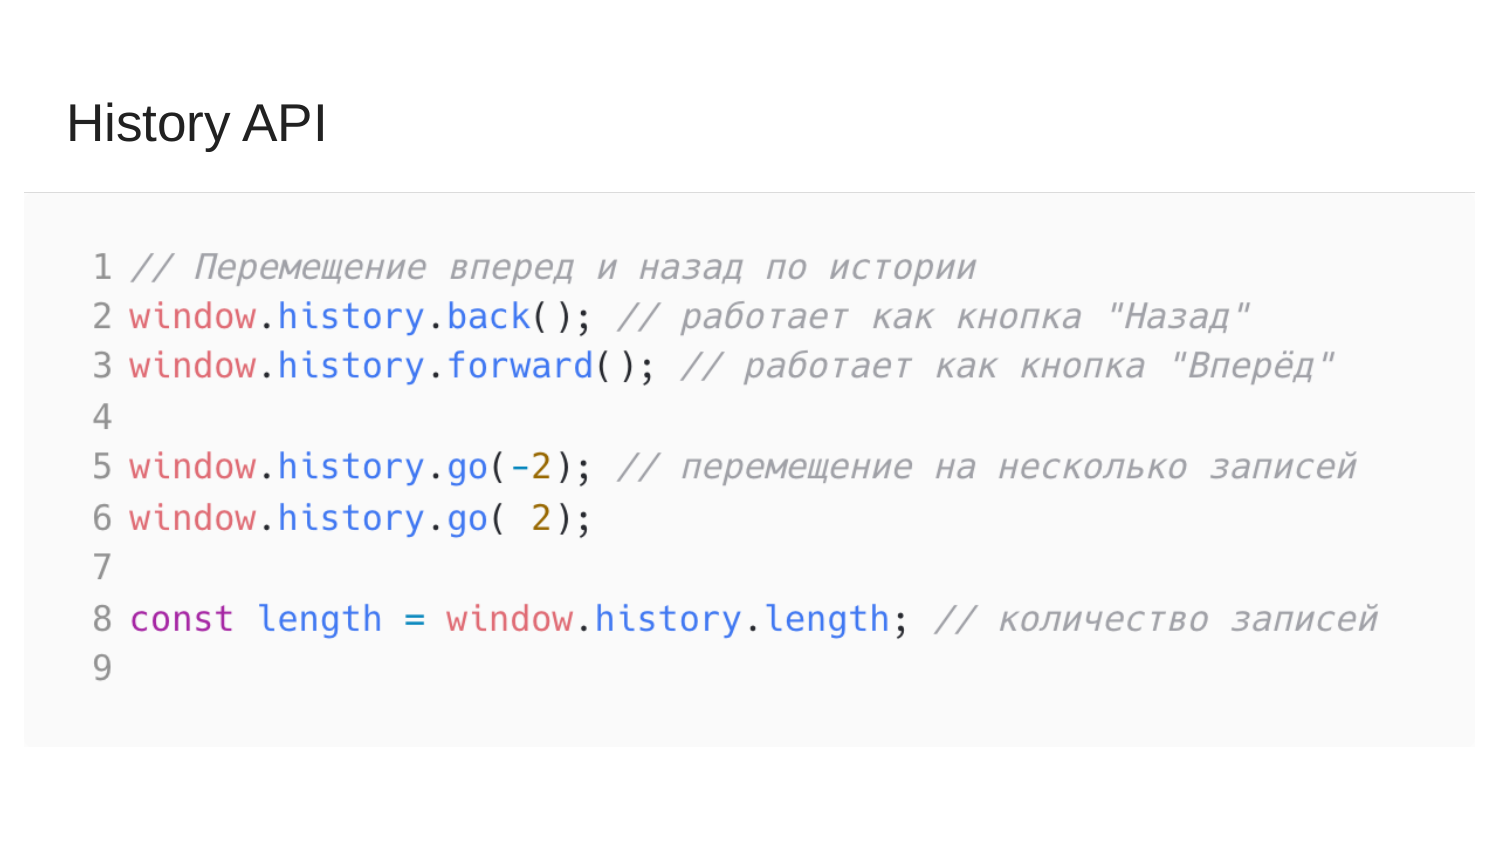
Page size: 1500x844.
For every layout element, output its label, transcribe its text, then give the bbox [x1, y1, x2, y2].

picture [24, 191, 1476, 747]
title History API [51, 72, 1449, 167]
